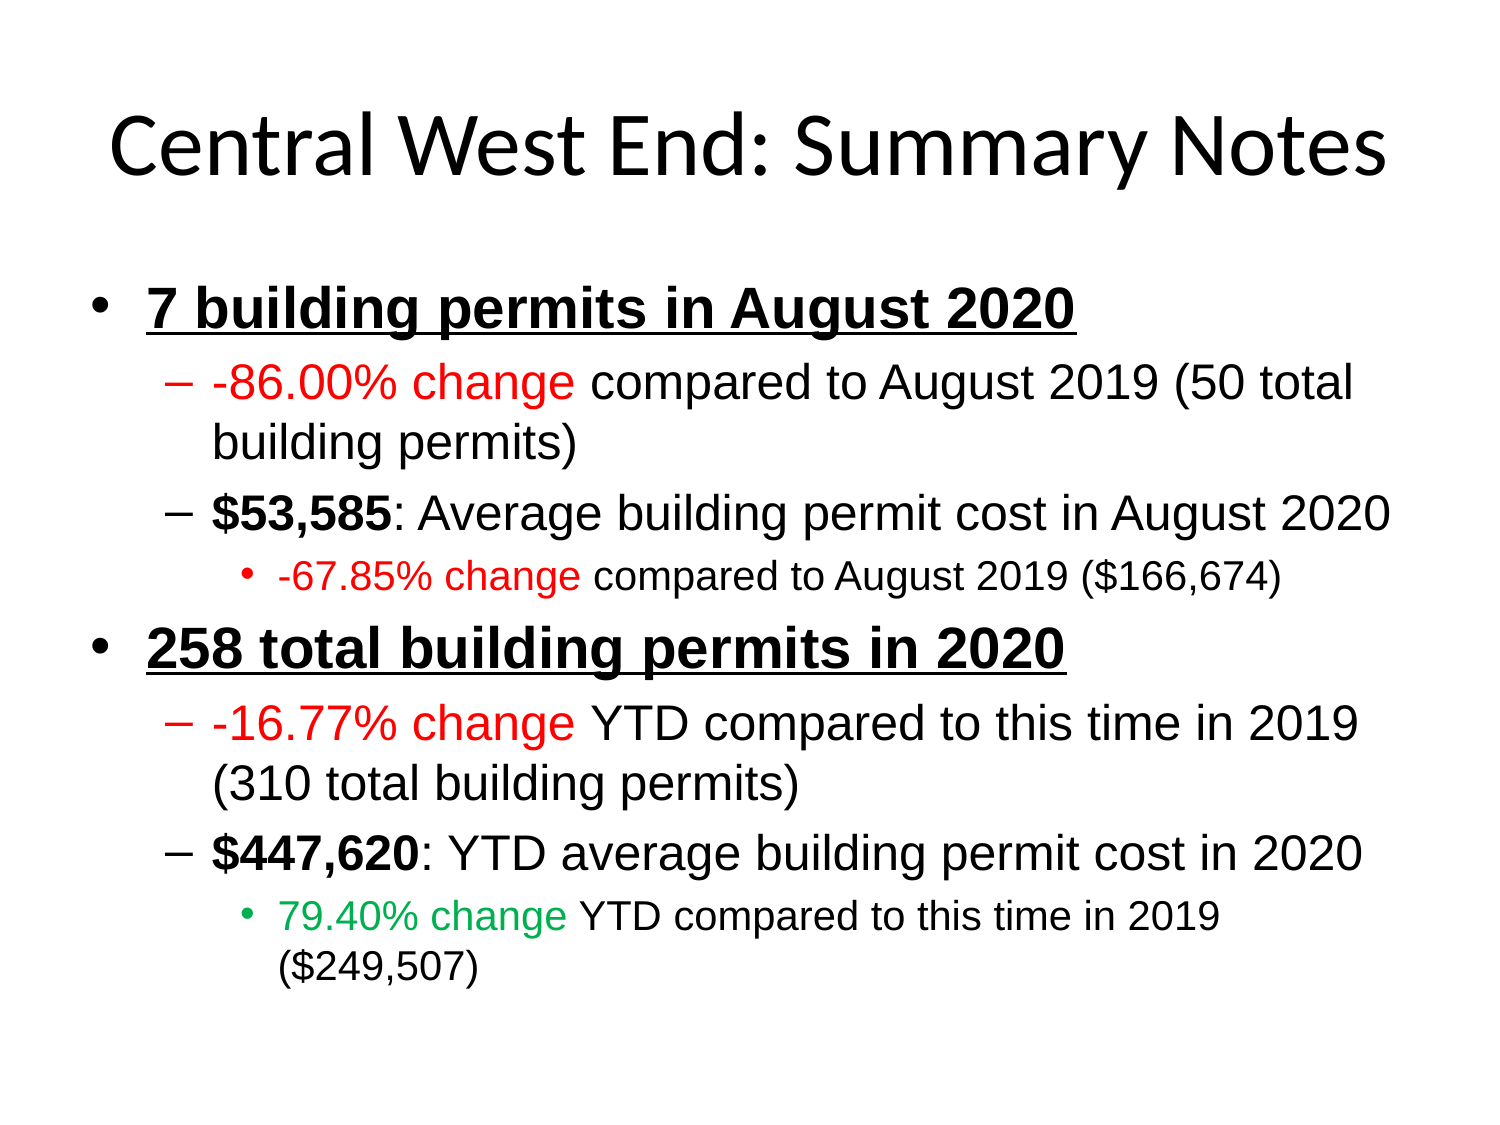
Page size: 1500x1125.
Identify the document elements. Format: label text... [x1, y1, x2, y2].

title Central West End: Summary Notes [75, 45, 1425, 233]
list 7 building permits in August 2020 -86.00% change compared to August 2019 (50 total building permits) $53,585: Average building permit cost in August 2020 -67.85% change compared to August 2019 ($166,674) 258 total building permits in 2020 -16.77% change YTD compared to this time in 2019 (310 total building permits) $447,620: YTD average building permit cost in 2020 79.40% change YTD compared to this time in 2019 ($249,507) [75, 262, 1425, 1005]
